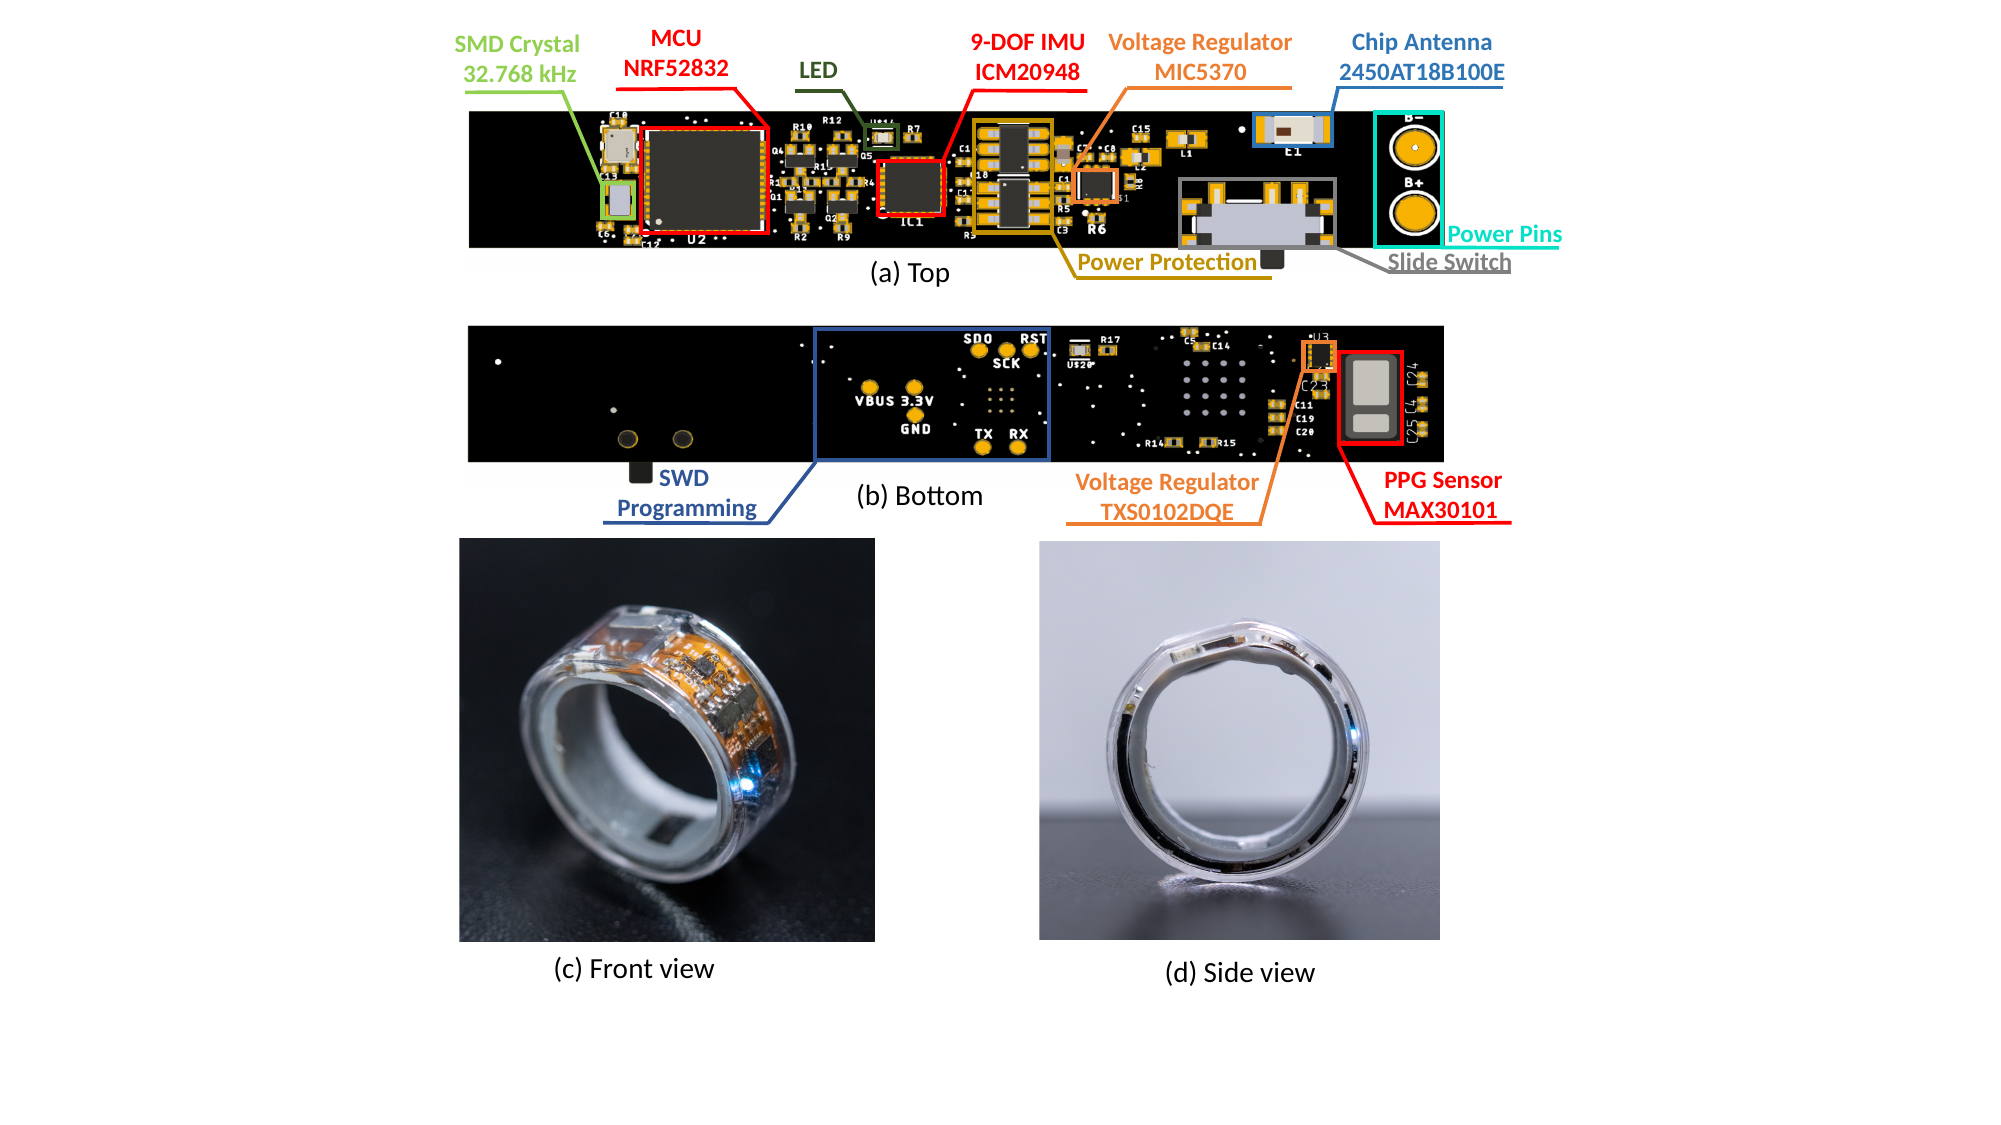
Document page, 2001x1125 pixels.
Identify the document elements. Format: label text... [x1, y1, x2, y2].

text_box Power Protection [1052, 272, 1283, 284]
picture [466, 324, 1444, 485]
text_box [1331, 87, 1504, 114]
text_box LED [771, 46, 866, 92]
picture [1039, 541, 1440, 940]
picture [466, 109, 1448, 272]
picture [459, 538, 875, 942]
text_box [929, 17, 1127, 161]
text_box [465, 90, 602, 185]
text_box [1051, 231, 1272, 278]
text_box Power Pins [1448, 209, 1616, 255]
text_box (b) Bottom [841, 485, 999, 519]
text_box SWD Programming [569, 485, 806, 529]
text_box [794, 91, 865, 127]
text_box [615, 88, 770, 130]
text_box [603, 461, 816, 524]
text_box PPG Sensor MAX30101 [1322, 456, 1559, 531]
text_box (d) Side view [1149, 945, 1331, 996]
text_box Voltage Regulator MIC5370 [1127, 18, 1311, 93]
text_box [1065, 372, 1303, 525]
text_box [1073, 88, 1293, 170]
text_box Voltage Regulator TXS0102DQE [1057, 485, 1279, 533]
text_box SMD Crystal 32.768 kHz [424, 19, 617, 95]
text_box (a) Top [854, 272, 965, 296]
text_box Chip Antenna 2450AT18B100E [1311, 17, 1533, 93]
text_box (c) Front view [538, 942, 731, 992]
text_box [1338, 445, 1512, 524]
text_box MCU NRF52832 [607, 13, 746, 88]
text_box Slide Switch [1339, 255, 1561, 283]
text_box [1334, 247, 1511, 272]
